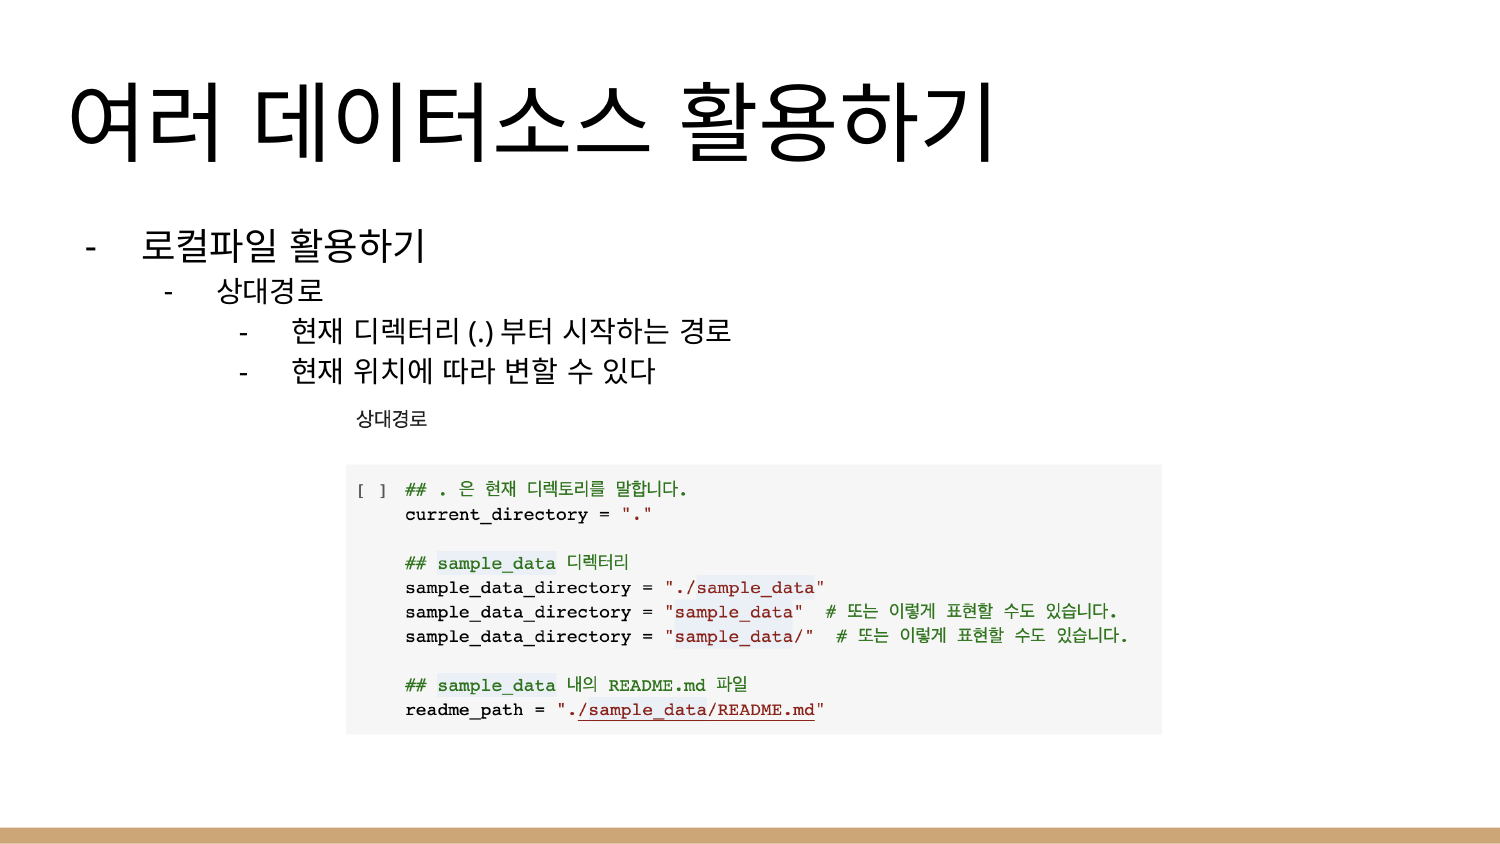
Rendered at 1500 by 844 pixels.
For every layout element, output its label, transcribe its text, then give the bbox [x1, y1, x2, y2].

title 여러 데이터소스 활용하기 [51, 51, 1449, 189]
list 로컬파일 활용하기 상대경로 현재 디렉터리(.)부터 시작하는 경로 현재 위치에 따라 변할 수 있다 [51, 200, 1449, 752]
picture [338, 400, 1162, 747]
